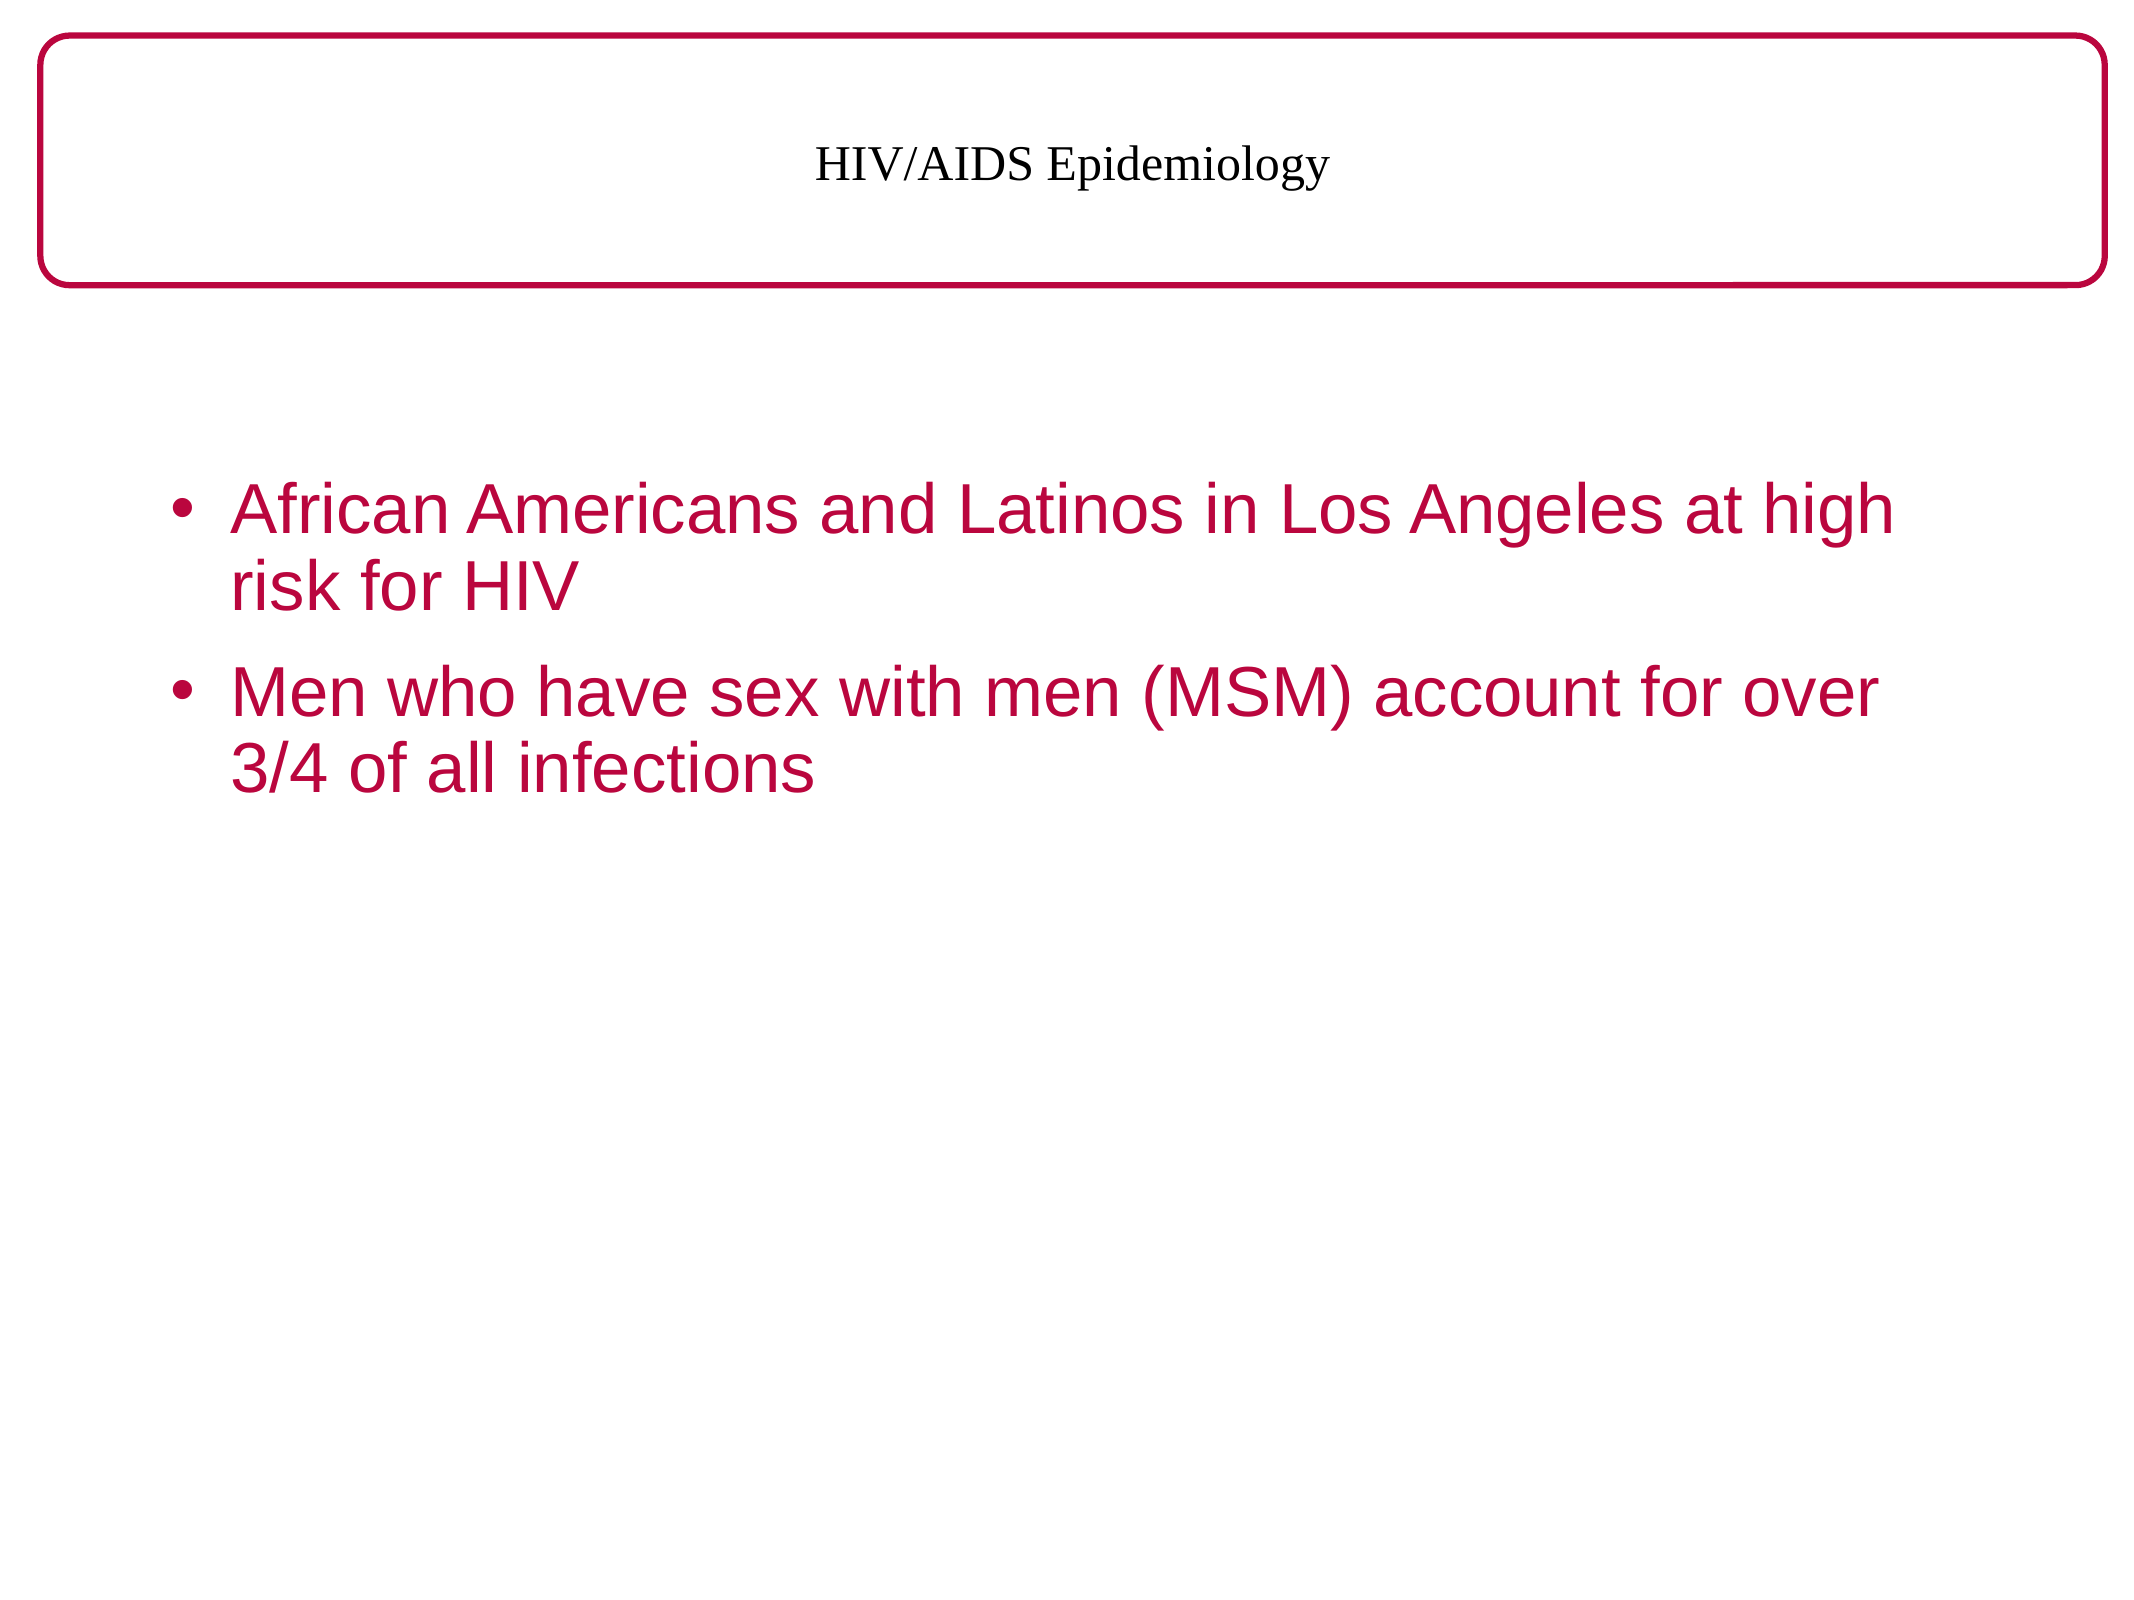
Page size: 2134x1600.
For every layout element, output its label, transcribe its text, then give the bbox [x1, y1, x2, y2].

list African Americans and Latinos in Los Angeles at high risk for HIV Men who have sex with men (MSM) account for over 3/4 of all infections [159, 461, 1974, 1423]
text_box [40, 35, 2105, 286]
